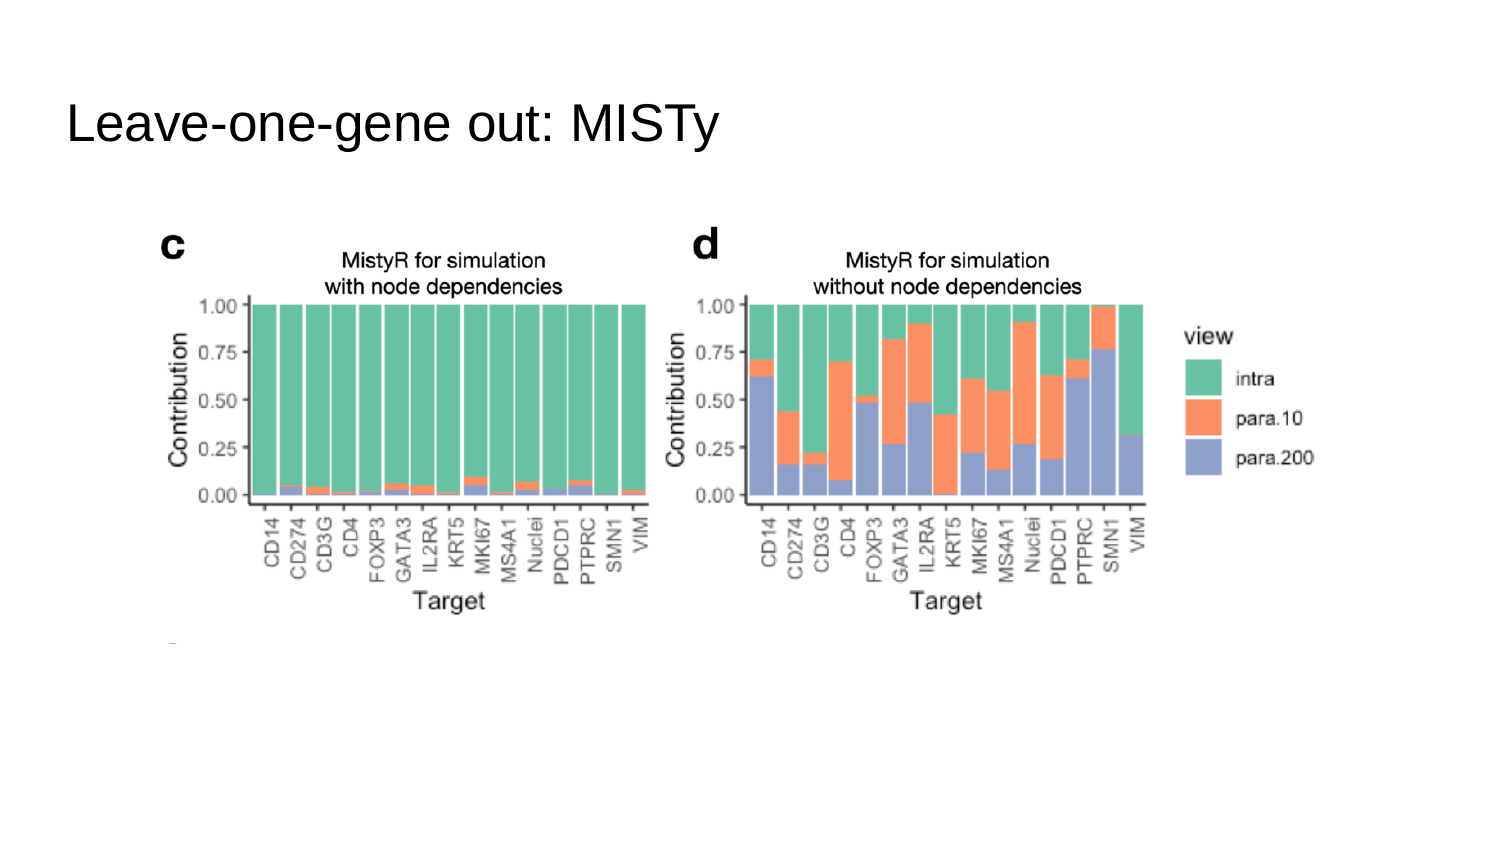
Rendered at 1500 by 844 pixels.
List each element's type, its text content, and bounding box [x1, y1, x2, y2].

picture [113, 209, 1387, 644]
title Leave-one-gene out: MISTy [51, 72, 1449, 167]
